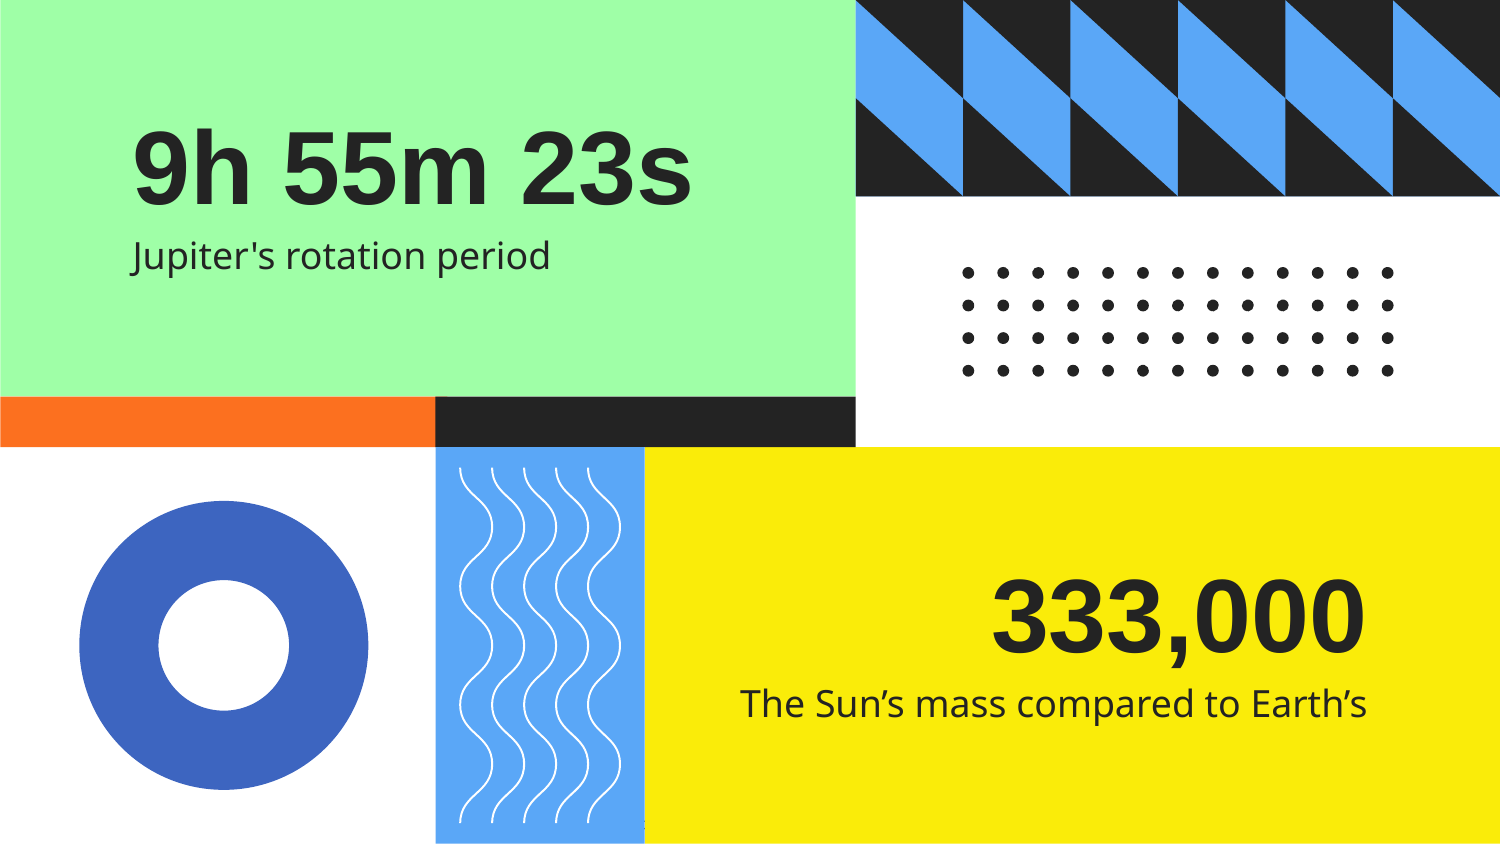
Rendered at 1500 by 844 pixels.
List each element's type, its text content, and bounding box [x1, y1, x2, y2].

title 333,000 [703, 533, 1384, 664]
subtitle Jupiter's rotation period [117, 216, 798, 290]
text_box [1122, 105, 1234, 538]
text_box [435, 446, 645, 844]
subtitle The Sun’s mass compared to Earth’s [703, 664, 1384, 738]
title 9h 55m 23s [117, 85, 798, 216]
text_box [855, 0, 1500, 197]
text_box [79, 500, 369, 790]
